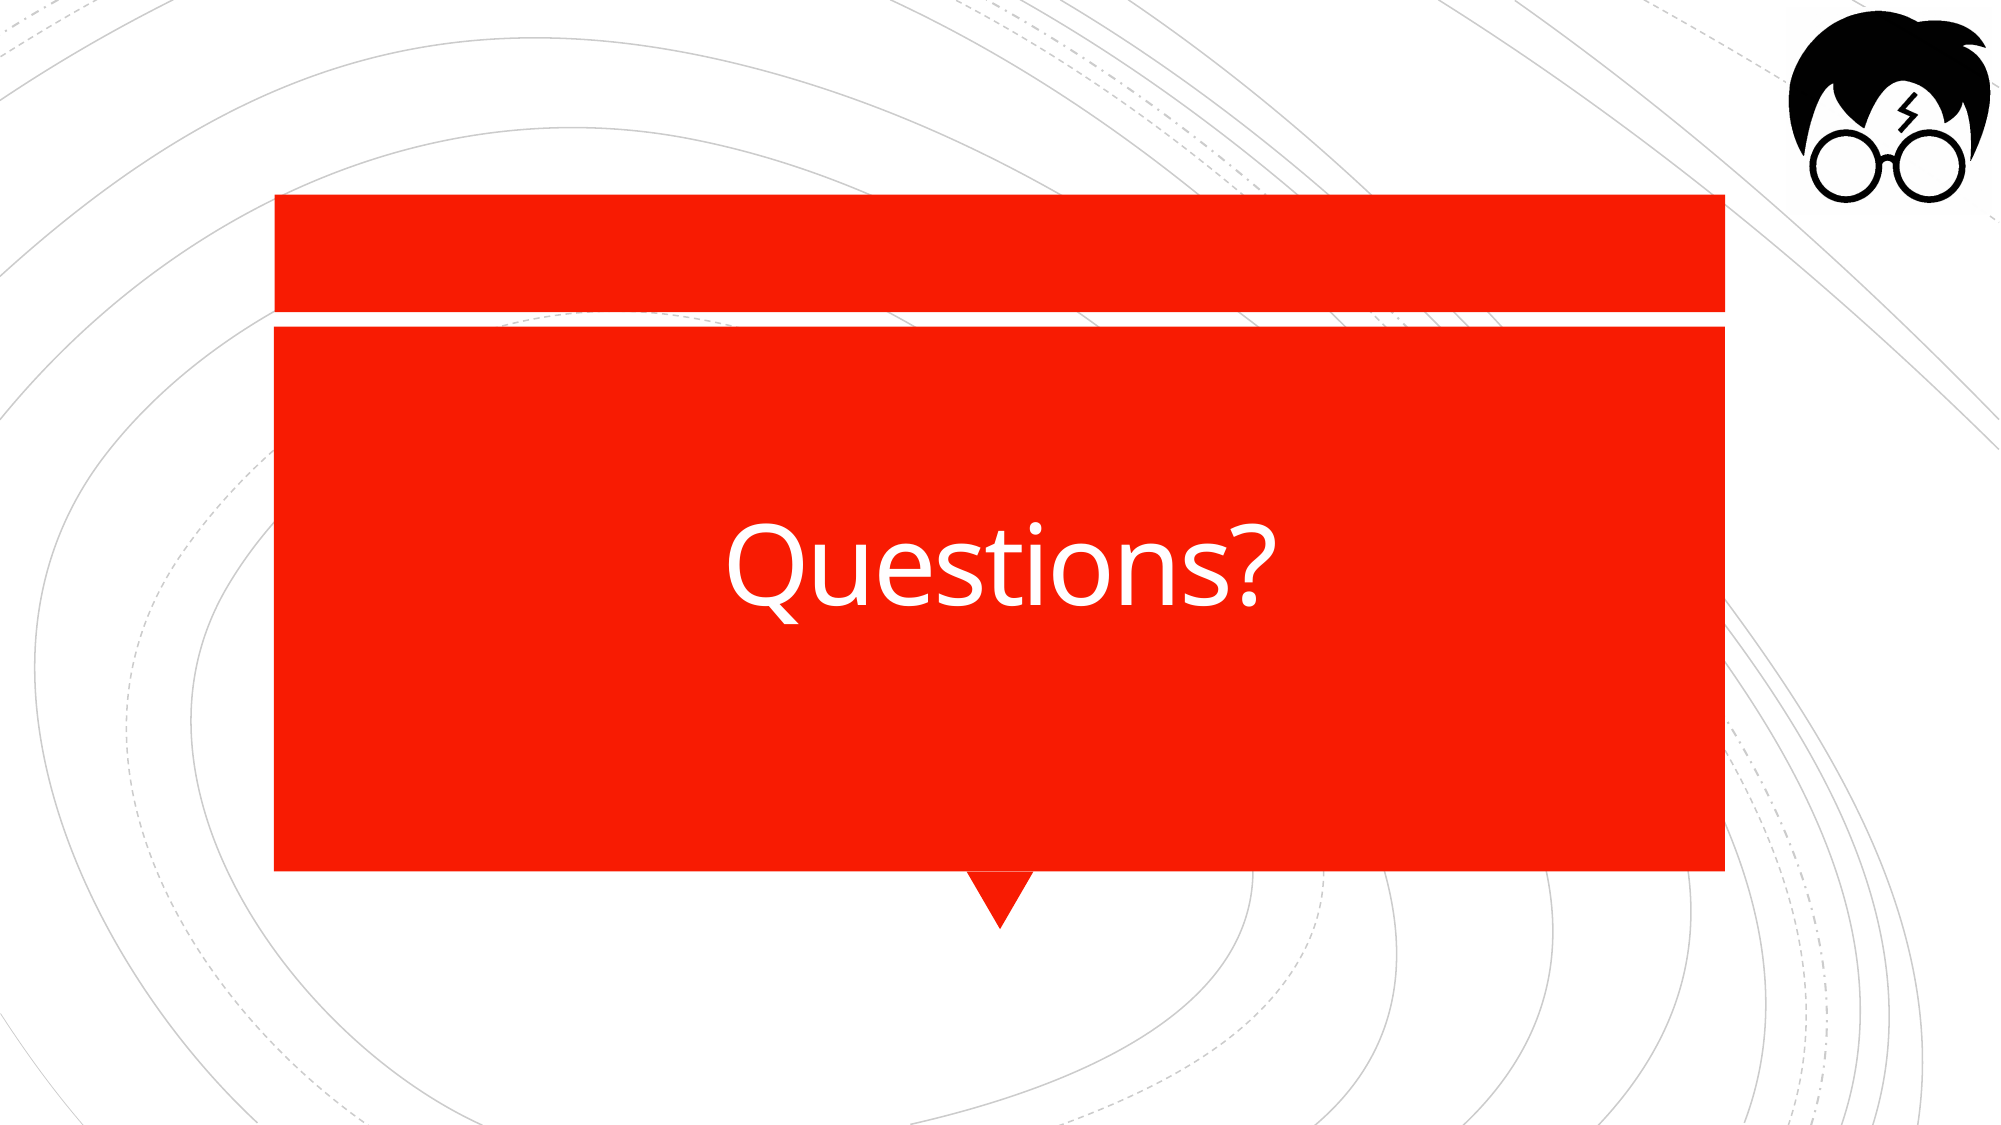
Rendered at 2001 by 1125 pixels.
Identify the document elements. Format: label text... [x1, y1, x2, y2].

picture [1785, 6, 1992, 215]
title Questions? [288, 340, 1713, 628]
